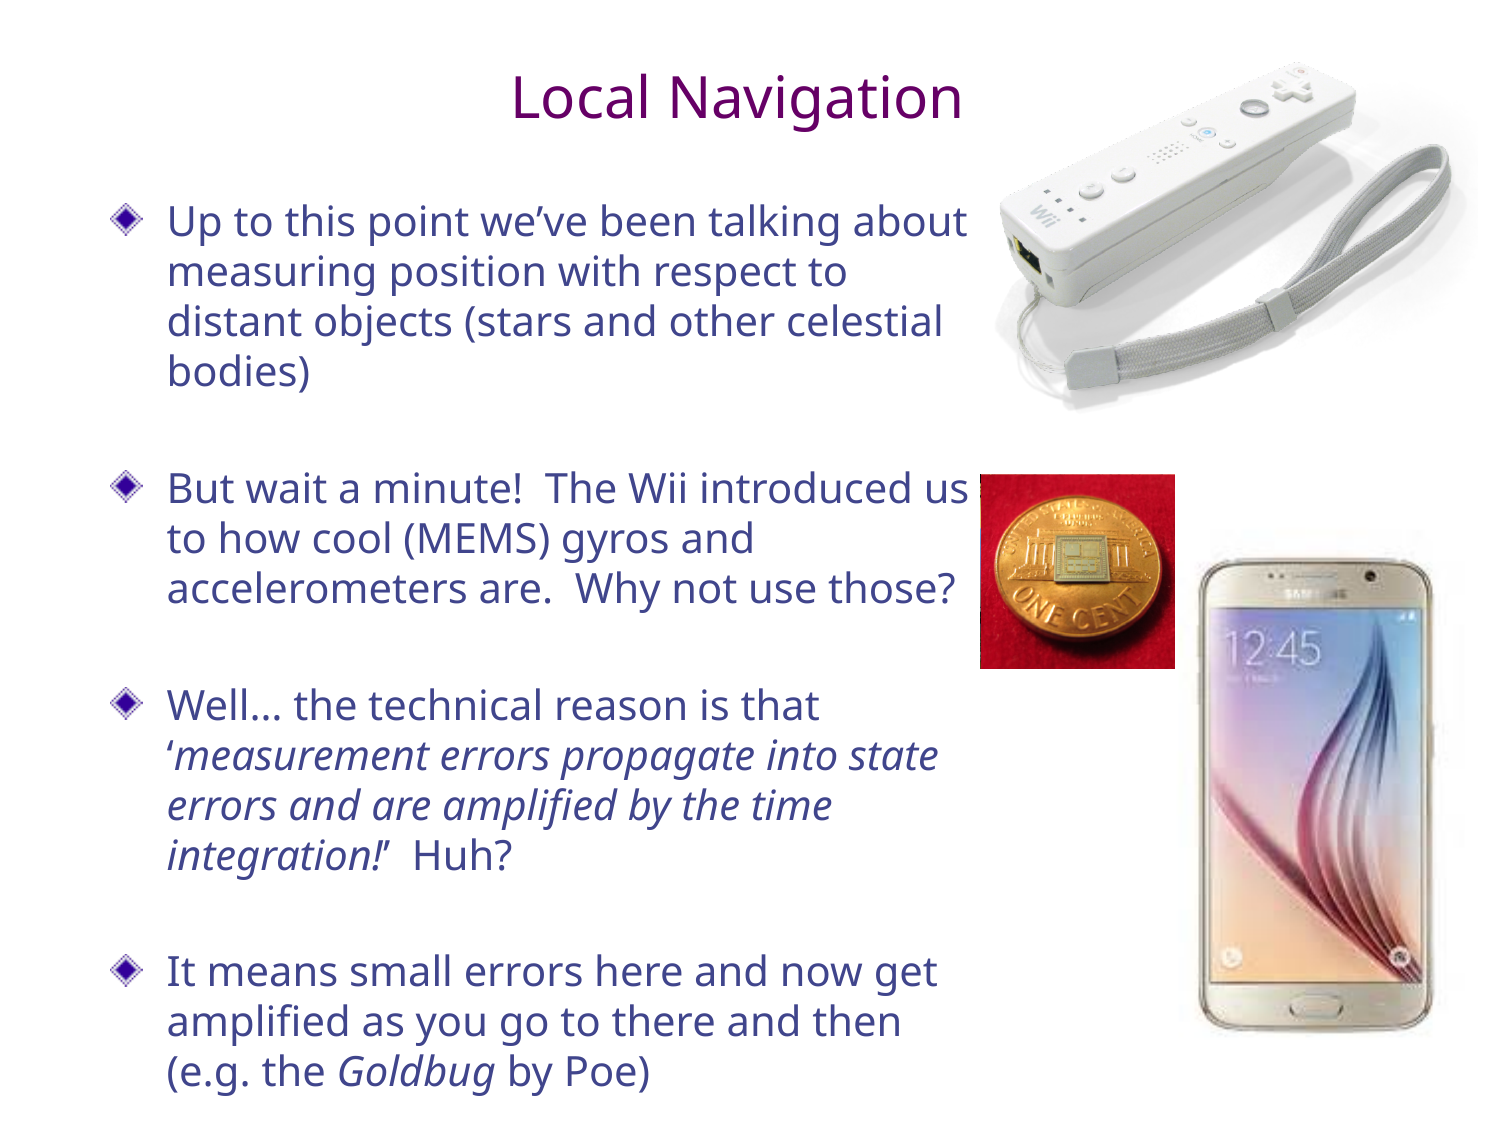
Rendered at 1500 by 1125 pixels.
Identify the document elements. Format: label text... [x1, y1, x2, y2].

picture [979, 474, 1479, 1093]
picture [110, 687, 143, 720]
title Local Navigation [99, 50, 970, 138]
list Up to this point we’ve been talking about measuring position with respect to distant objects (stars and other celestial bodies) But wait a minute! The Wii introduced us to how cool (MEMS) gyros and accelerometers are. Why not use those? Well… the technical reason is that ‘measurement errors propagate into state errors and are amplified by the time integration!’ Huh? It means small errors here and now get amplified as you go to there and then (e.g. the Goldbug by Poe) [95, 187, 996, 1063]
picture [974, 47, 1479, 431]
picture [110, 203, 143, 236]
picture [110, 470, 143, 503]
picture [110, 954, 143, 987]
